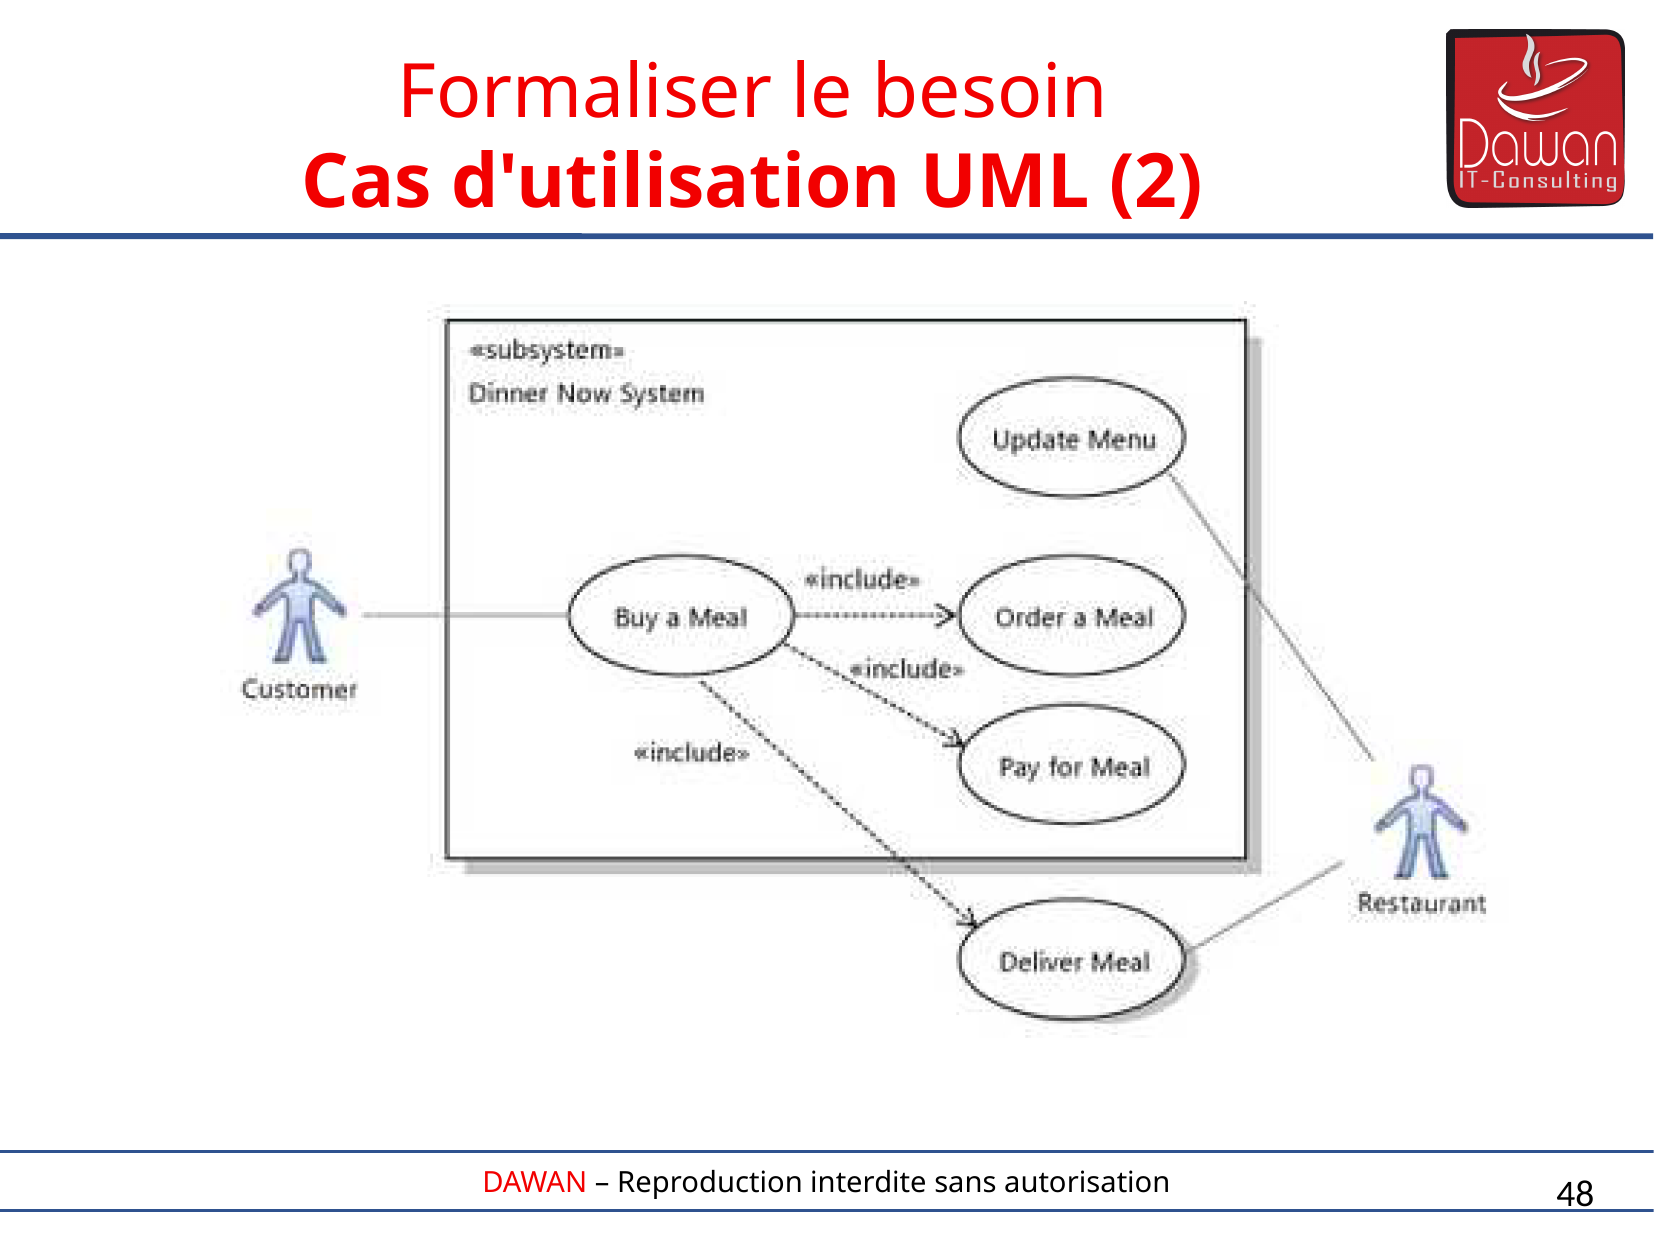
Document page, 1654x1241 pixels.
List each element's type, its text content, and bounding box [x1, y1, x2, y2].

picture [219, 301, 1525, 1040]
picture [1447, 29, 1625, 208]
title Formaliser le besoin Cas d'utilisation UML (2) [59, 29, 1447, 237]
text_box 48 [1535, 1169, 1595, 1233]
